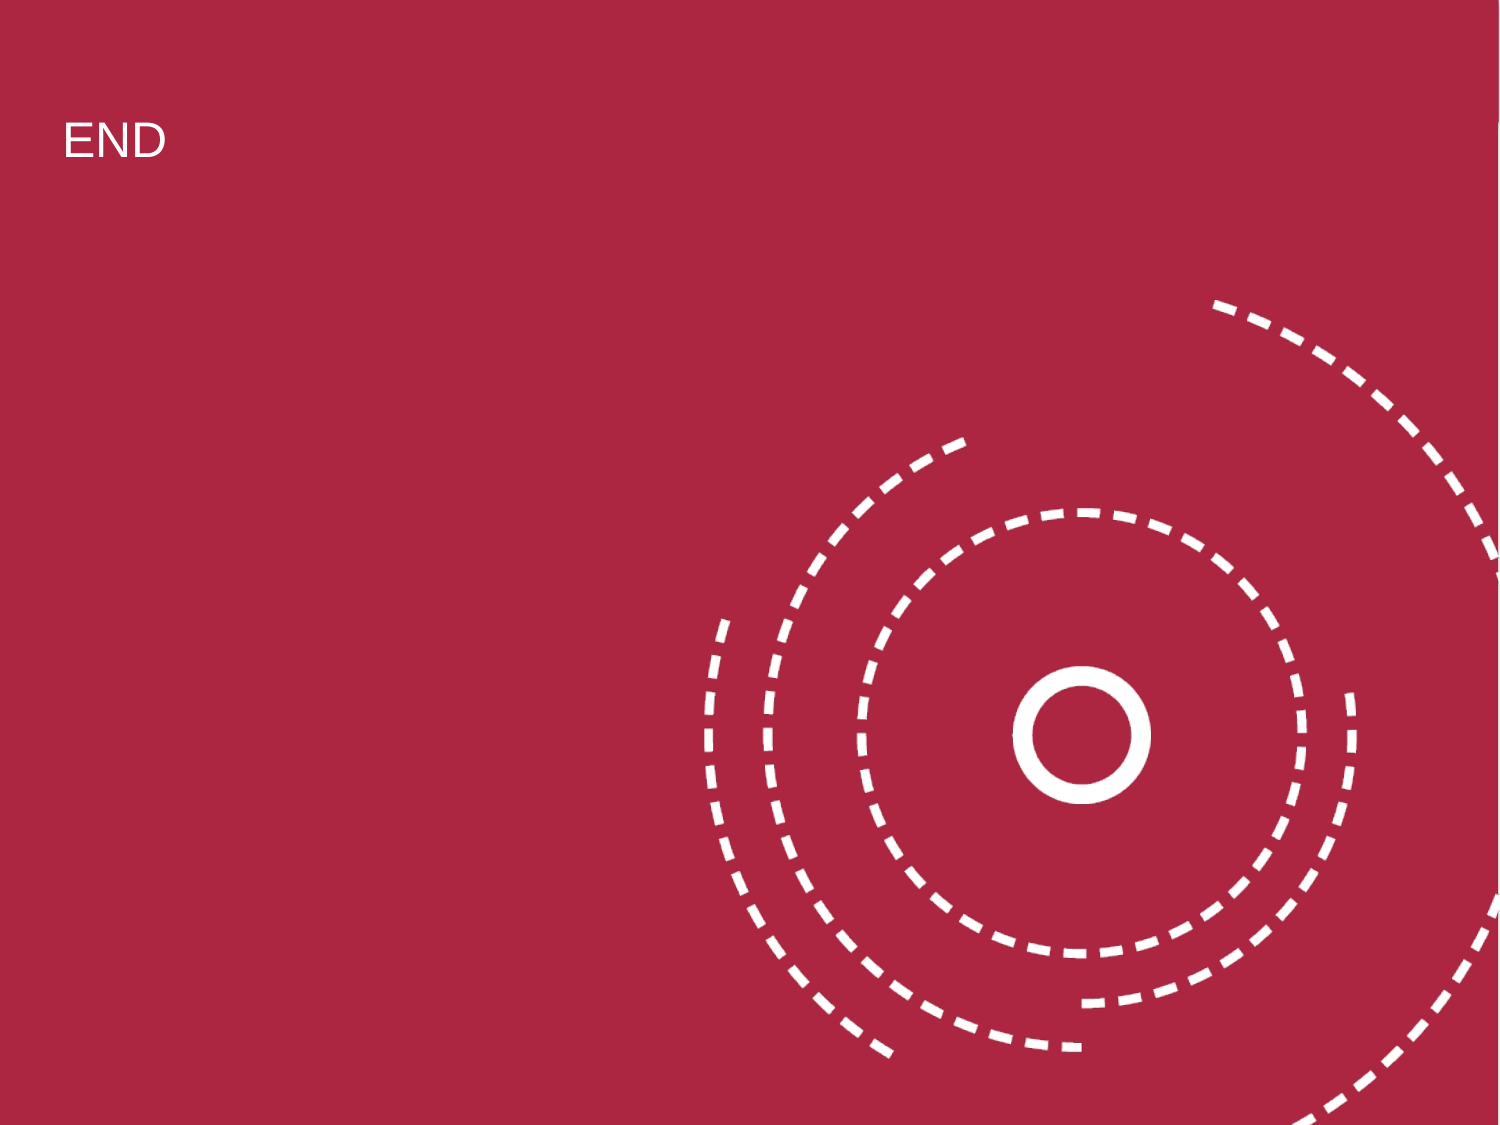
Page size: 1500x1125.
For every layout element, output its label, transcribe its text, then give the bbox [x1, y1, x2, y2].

list END [47, 100, 887, 213]
picture [704, 300, 1500, 1125]
